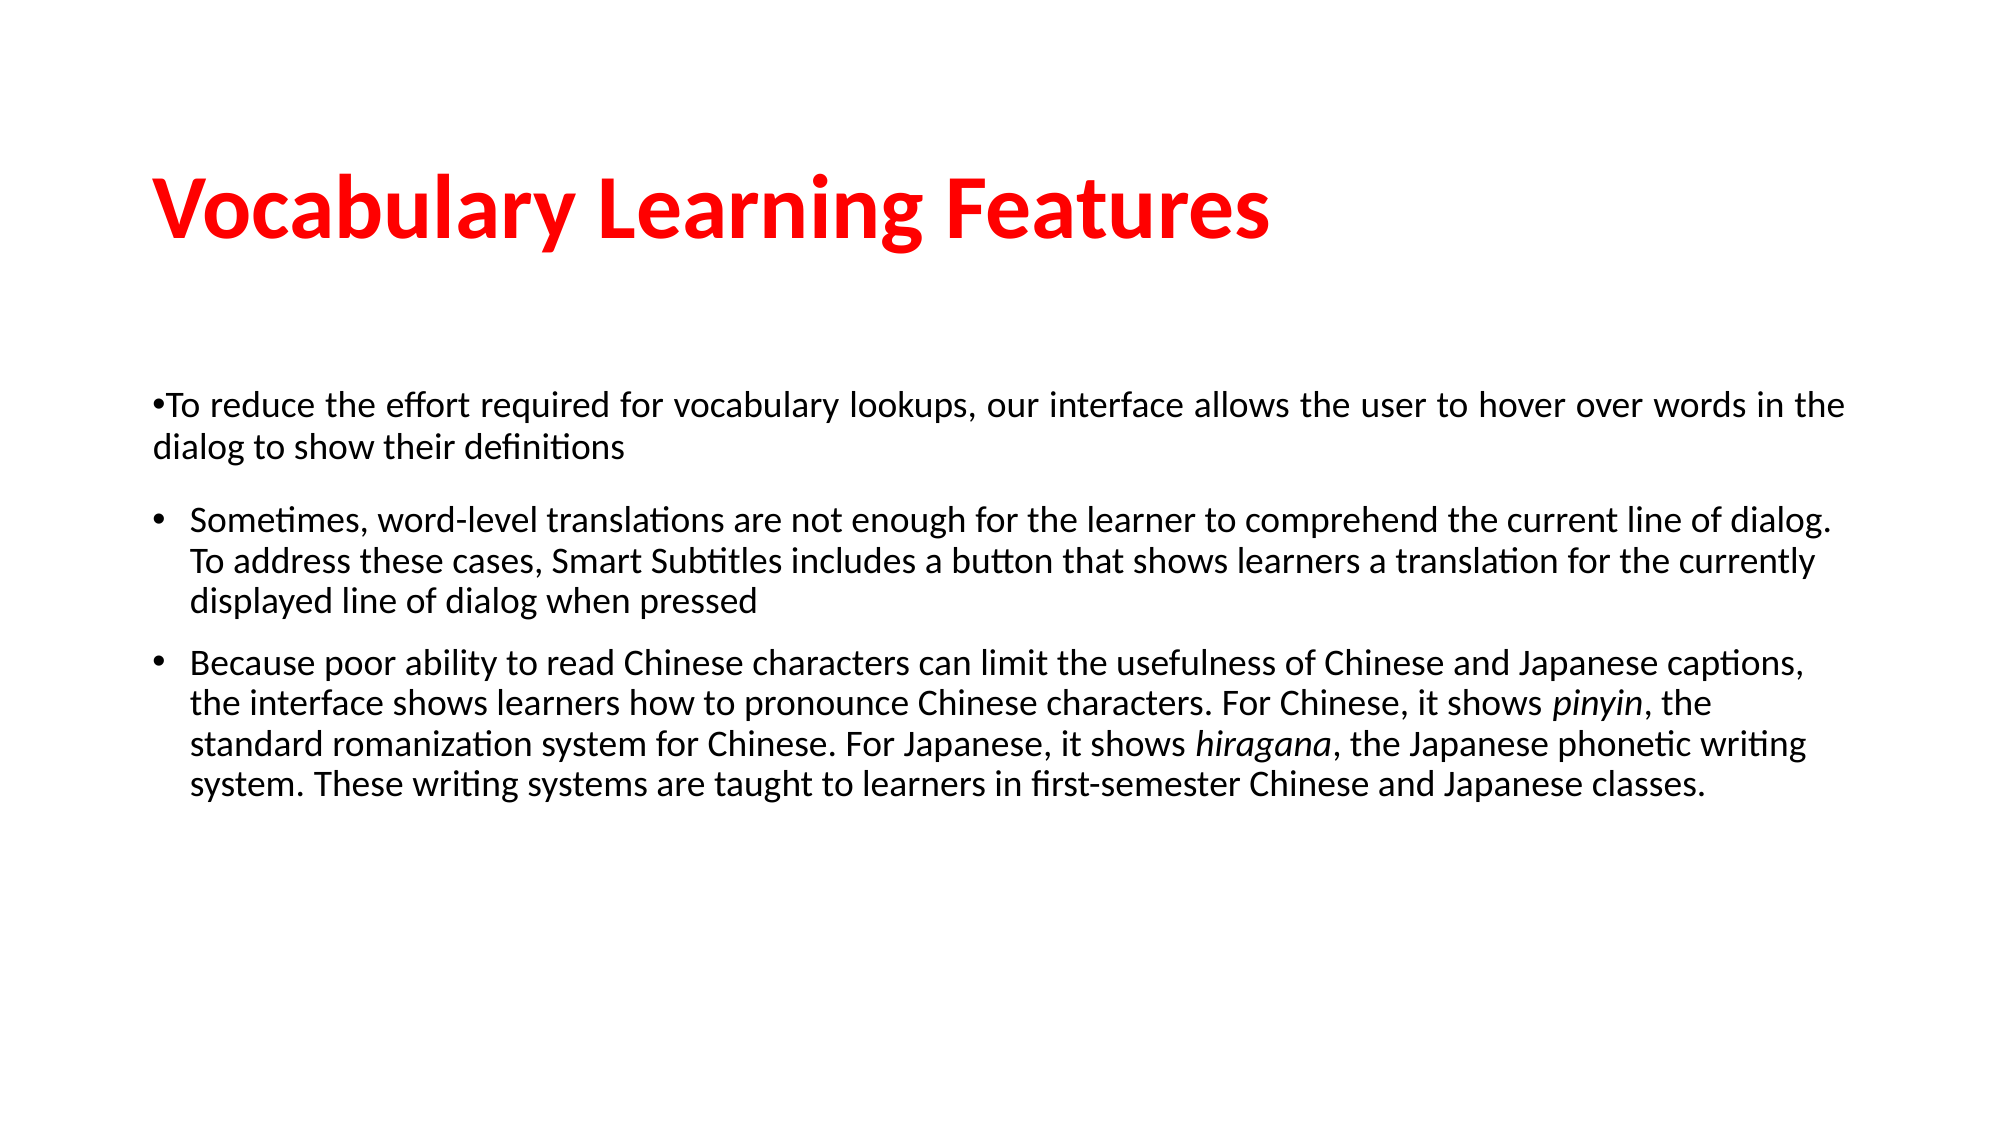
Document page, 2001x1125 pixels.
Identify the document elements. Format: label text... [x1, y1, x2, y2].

list To reduce the effort required for vocabulary lookups, our interface allows the user to hover over words in the dialog to show their definitions Sometimes, word-level translations are not enough for the learner to comprehend the current line of dialog. To address these cases, Smart Subtitles includes a button that shows learners a translation for the currently displayed line of dialog when pressed Because poor ability to read Chinese characters can limit the usefulness of Chinese and Japanese captions, the interface shows learners how to pronounce Chinese characters. For Chinese, it shows pinyin, the standard romanization system for Chinese. For Japanese, it shows hiragana, the Japanese phonetic writing system. These writing systems are taught to learners in first-semester Chinese and Japanese classes. [137, 376, 1863, 1091]
title Vocabulary Learning Features [137, 122, 1863, 340]
